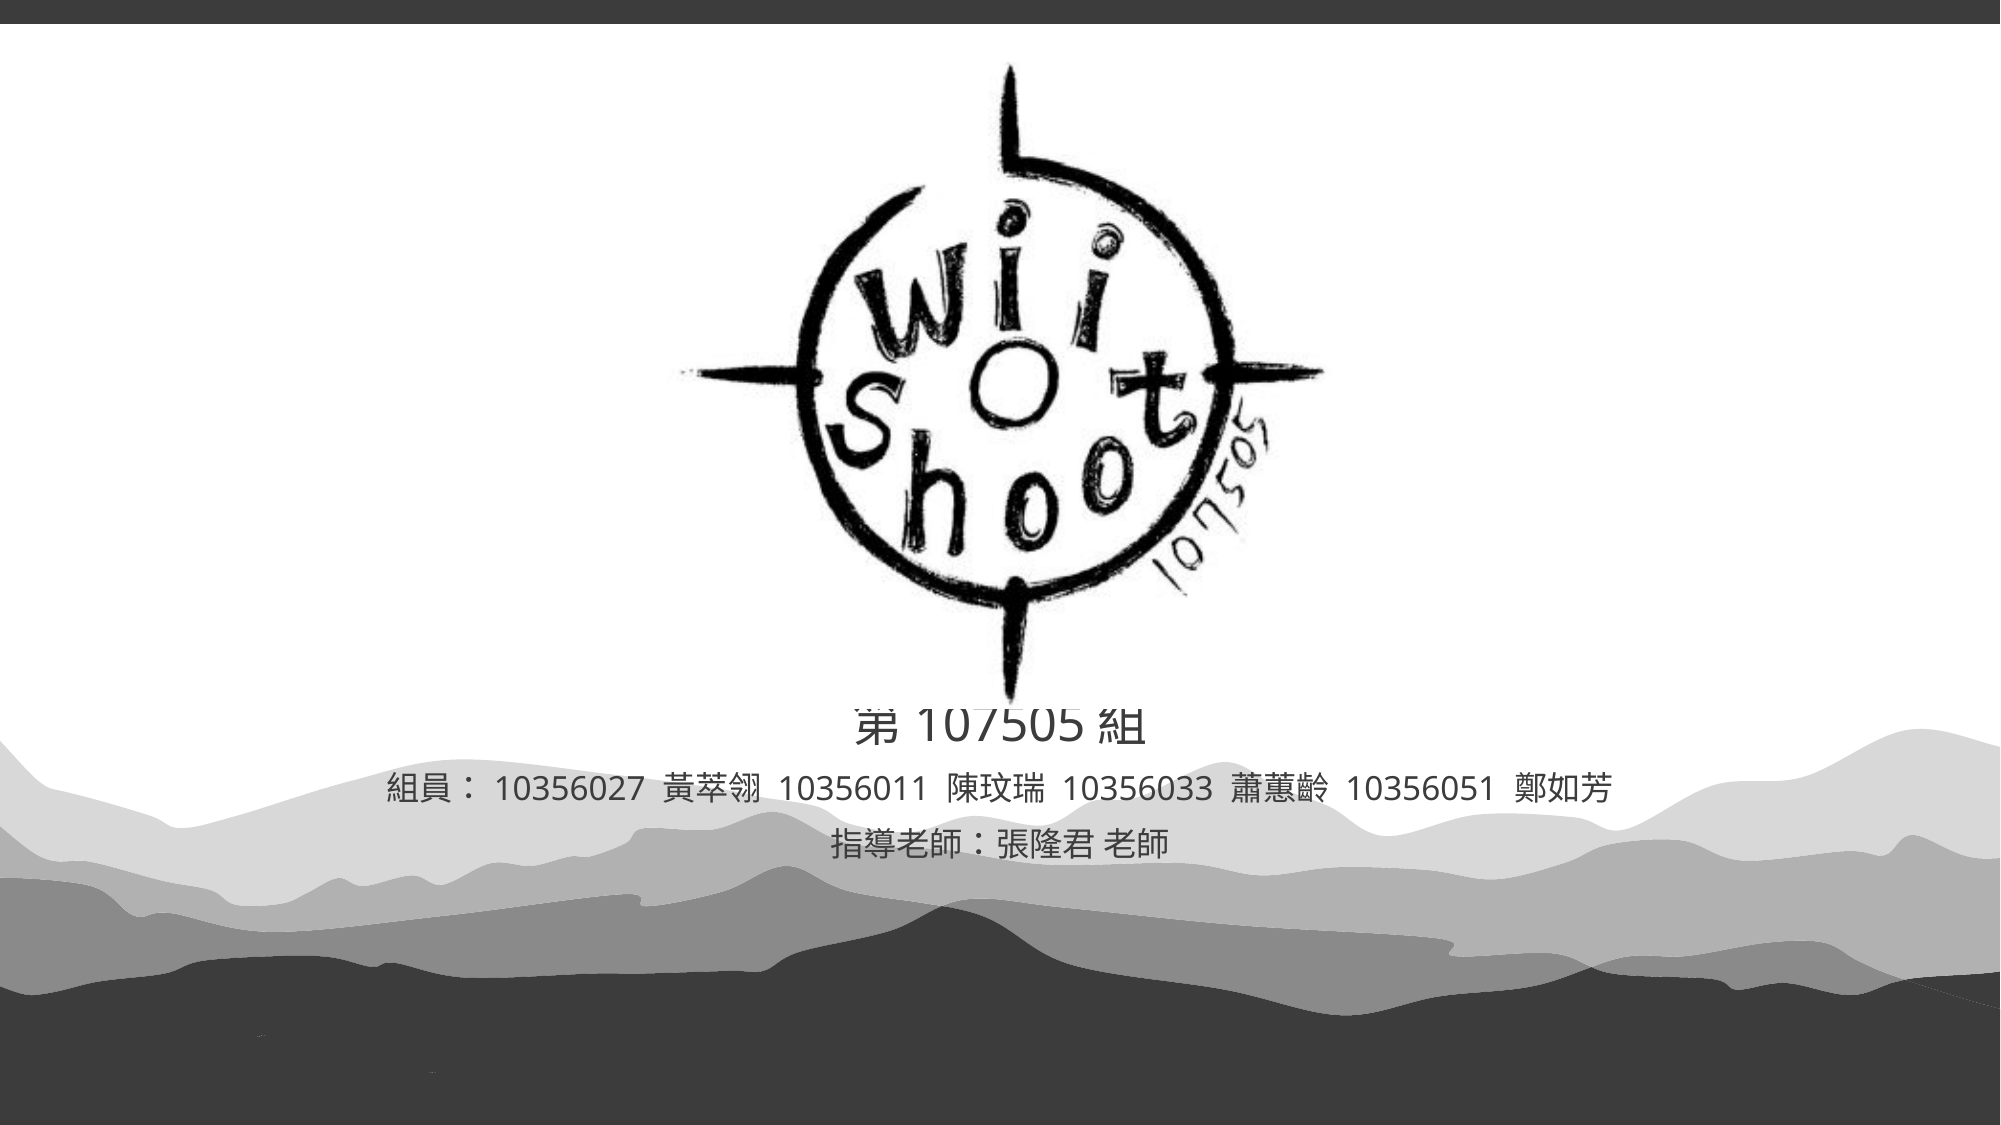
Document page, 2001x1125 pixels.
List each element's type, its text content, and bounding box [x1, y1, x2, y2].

picture [667, 61, 1333, 709]
list 第107505組 組員：10356027 黃萃翎 10356011 陳玟瑞 10356033 蕭蕙齡 10356051 鄭如芳 指導老師：張隆君 老師 [335, 708, 1665, 935]
